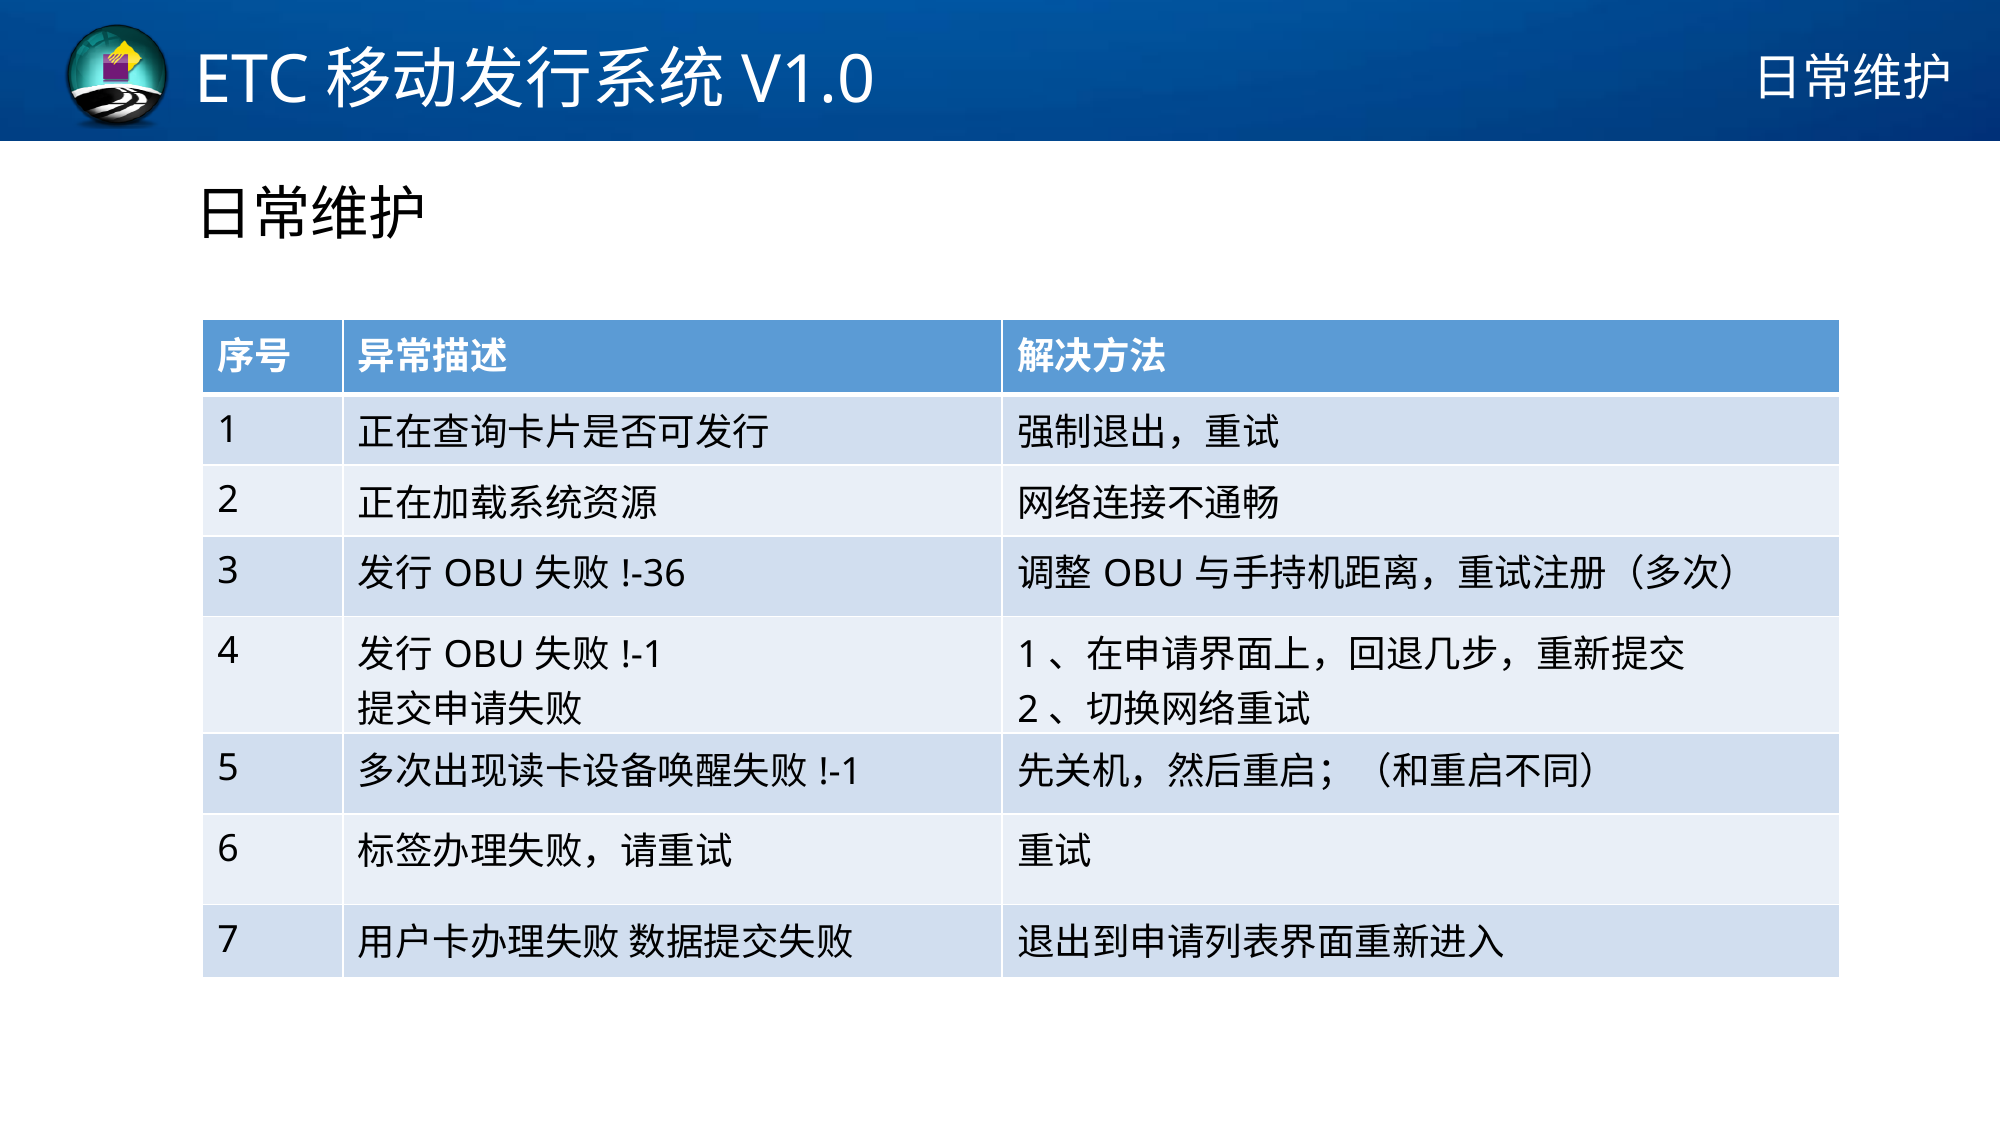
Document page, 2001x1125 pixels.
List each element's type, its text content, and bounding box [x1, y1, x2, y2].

table_header 序号 [203, 320, 342, 392]
table_cell 用户卡办理失败 数据提交失败 [344, 905, 1001, 977]
table_cell 5 [203, 734, 342, 813]
table_cell 1、在申请界面上，回退几步，重新提交 2、切换网络重试 [1003, 617, 1839, 732]
table_header 异常描述 [344, 320, 1001, 392]
table_cell 正在查询卡片是否可发行 [344, 397, 1001, 464]
table_cell 发行OBU失败!-1 提交申请失败 [344, 617, 1001, 732]
table_cell 正在加载系统资源 [344, 466, 1001, 535]
table_cell 退出到申请列表界面重新进入 [1003, 905, 1839, 977]
table_cell 多次出现读卡设备唤醒失败!-1 [344, 734, 1001, 813]
table_cell 网络连接不通畅 [1003, 466, 1839, 535]
table_header 解决方法 [1003, 320, 1839, 392]
table_cell 3 [203, 537, 342, 616]
table_cell 4 [203, 617, 342, 732]
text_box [0, 0, 2000, 141]
table_cell 7 [203, 905, 342, 977]
table_cell 2 [203, 466, 342, 535]
table_cell 6 [203, 815, 342, 904]
table_cell 发行OBU失败!-36 [344, 537, 1001, 616]
text_box 日常维护 [179, 168, 492, 254]
table_cell 重试 [1003, 815, 1839, 904]
table_cell 调整OBU与手持机距离，重试注册（多次） [1003, 537, 1839, 616]
table_cell 先关机，然后重启；（和重启不同） [1003, 734, 1839, 813]
table_cell 1 [203, 397, 342, 464]
table_cell 强制退出，重试 [1003, 397, 1839, 464]
table_cell 标签办理失败，请重试 [344, 815, 1001, 904]
